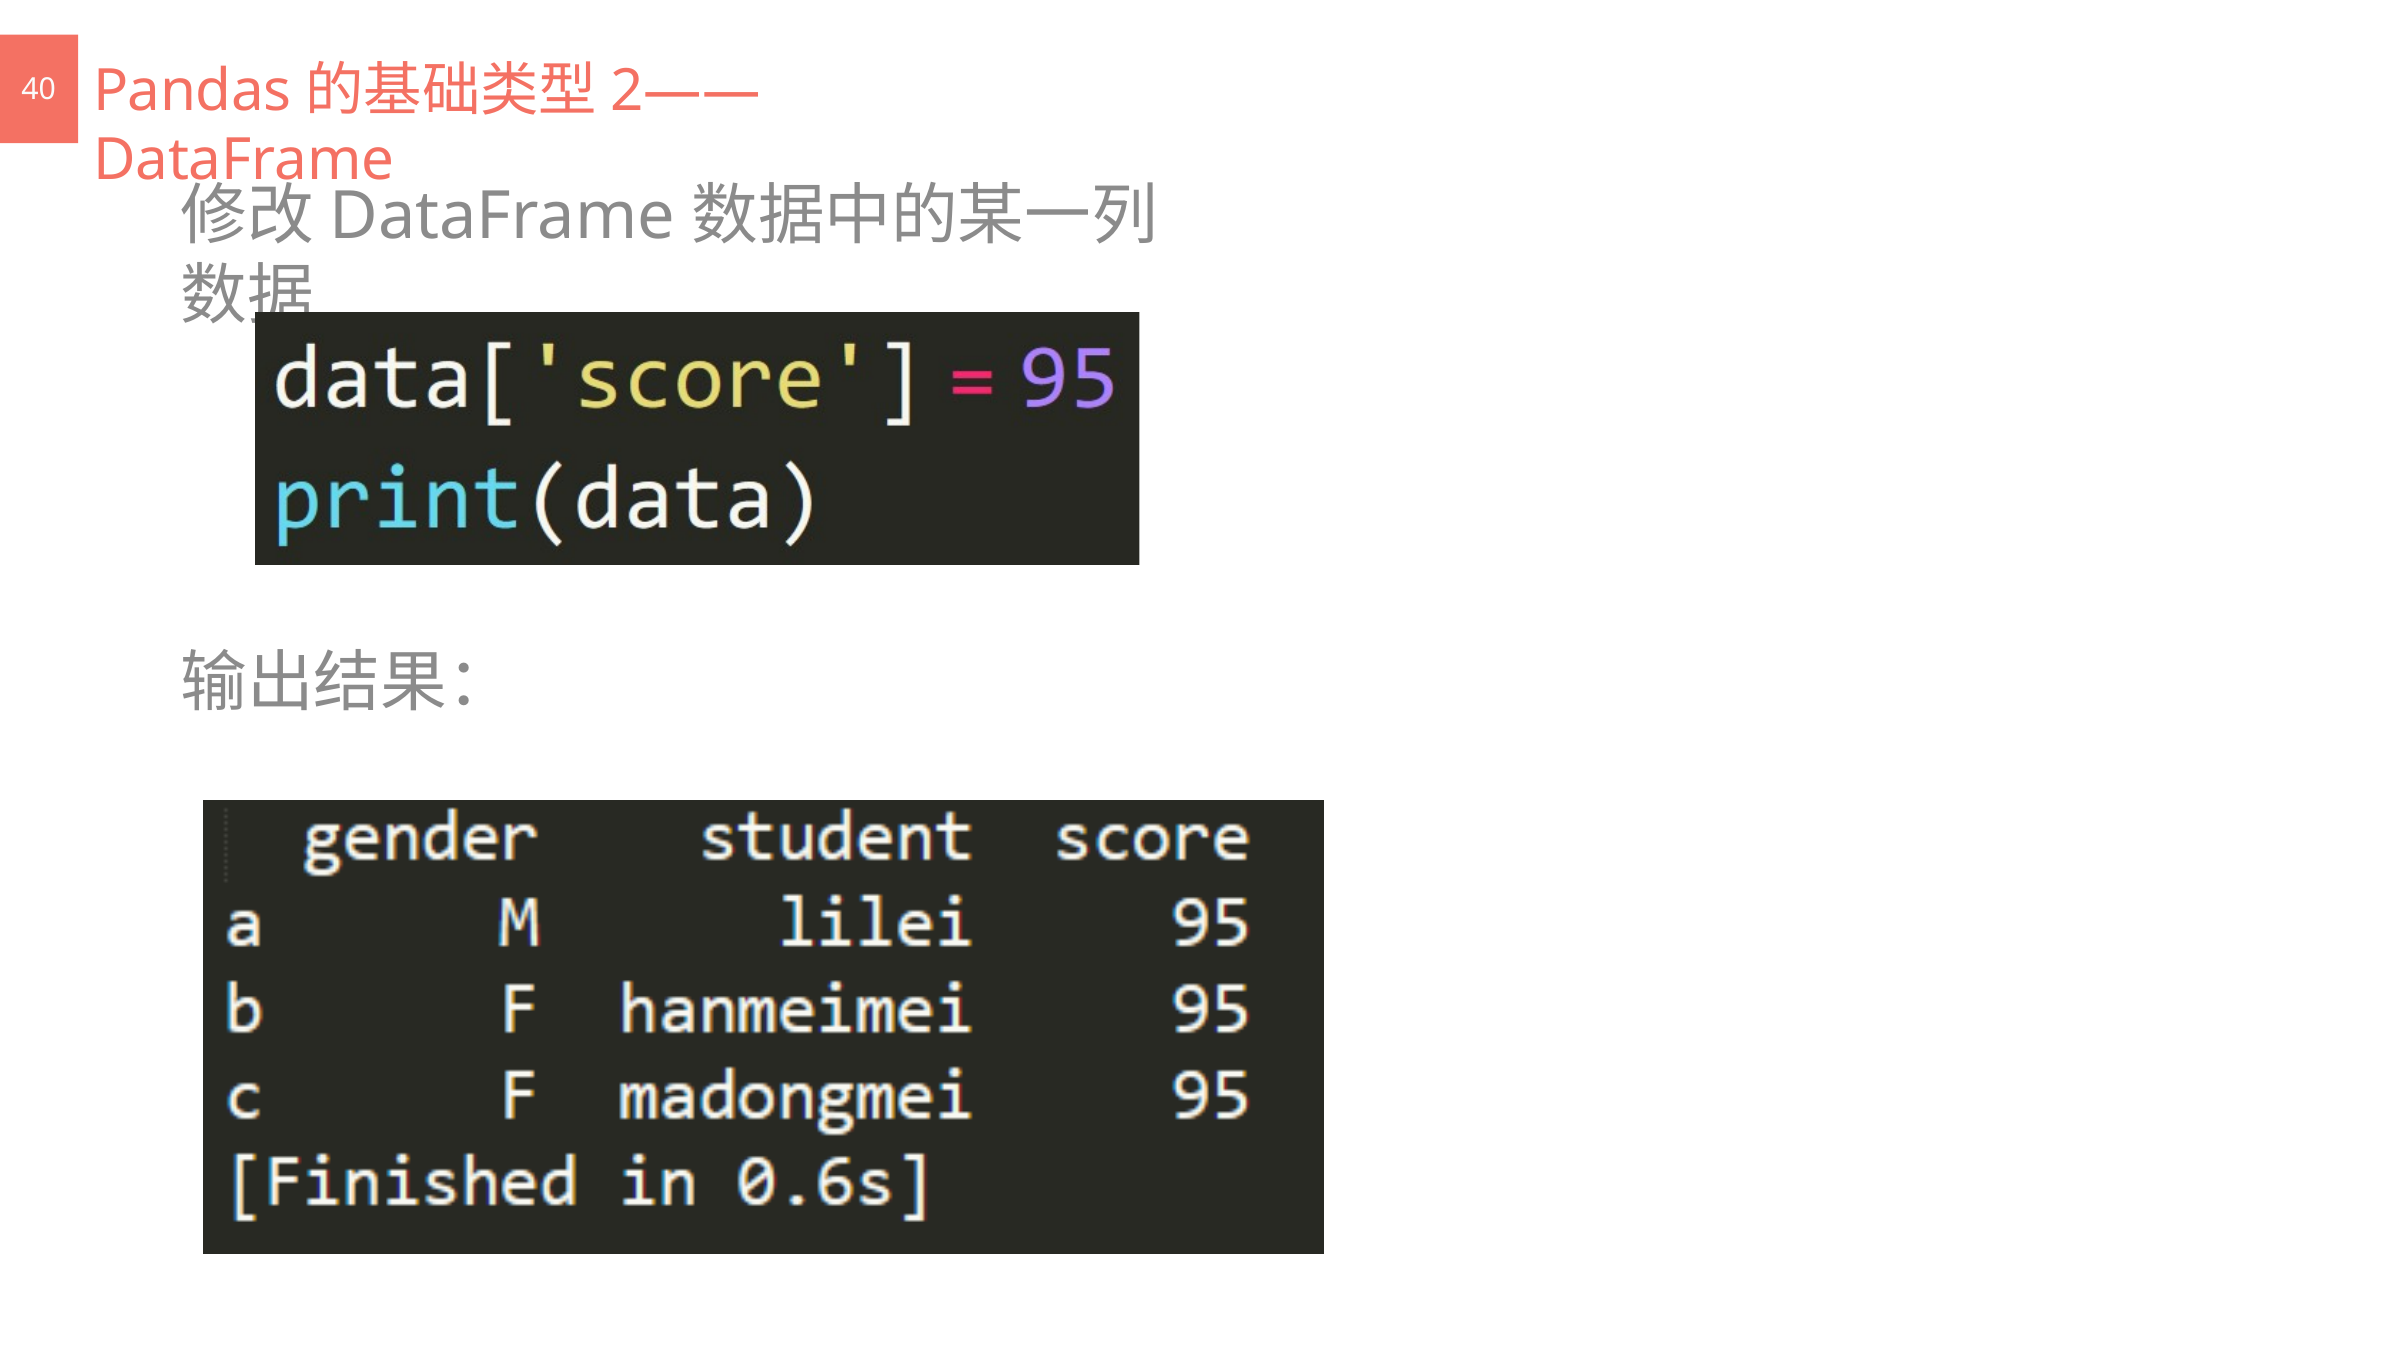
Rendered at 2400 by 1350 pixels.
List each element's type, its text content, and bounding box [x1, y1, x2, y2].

text_box Pandas的基础类型2——DataFrame [91, 49, 1051, 192]
picture [203, 800, 1324, 1255]
text_box 输出结果： [178, 637, 683, 800]
text_box [255, 312, 1140, 565]
text_box 修改DataFrame数据中的某一列数据 [178, 169, 1216, 332]
text_box 40 [19, 67, 59, 106]
text_box [0, 34, 79, 144]
